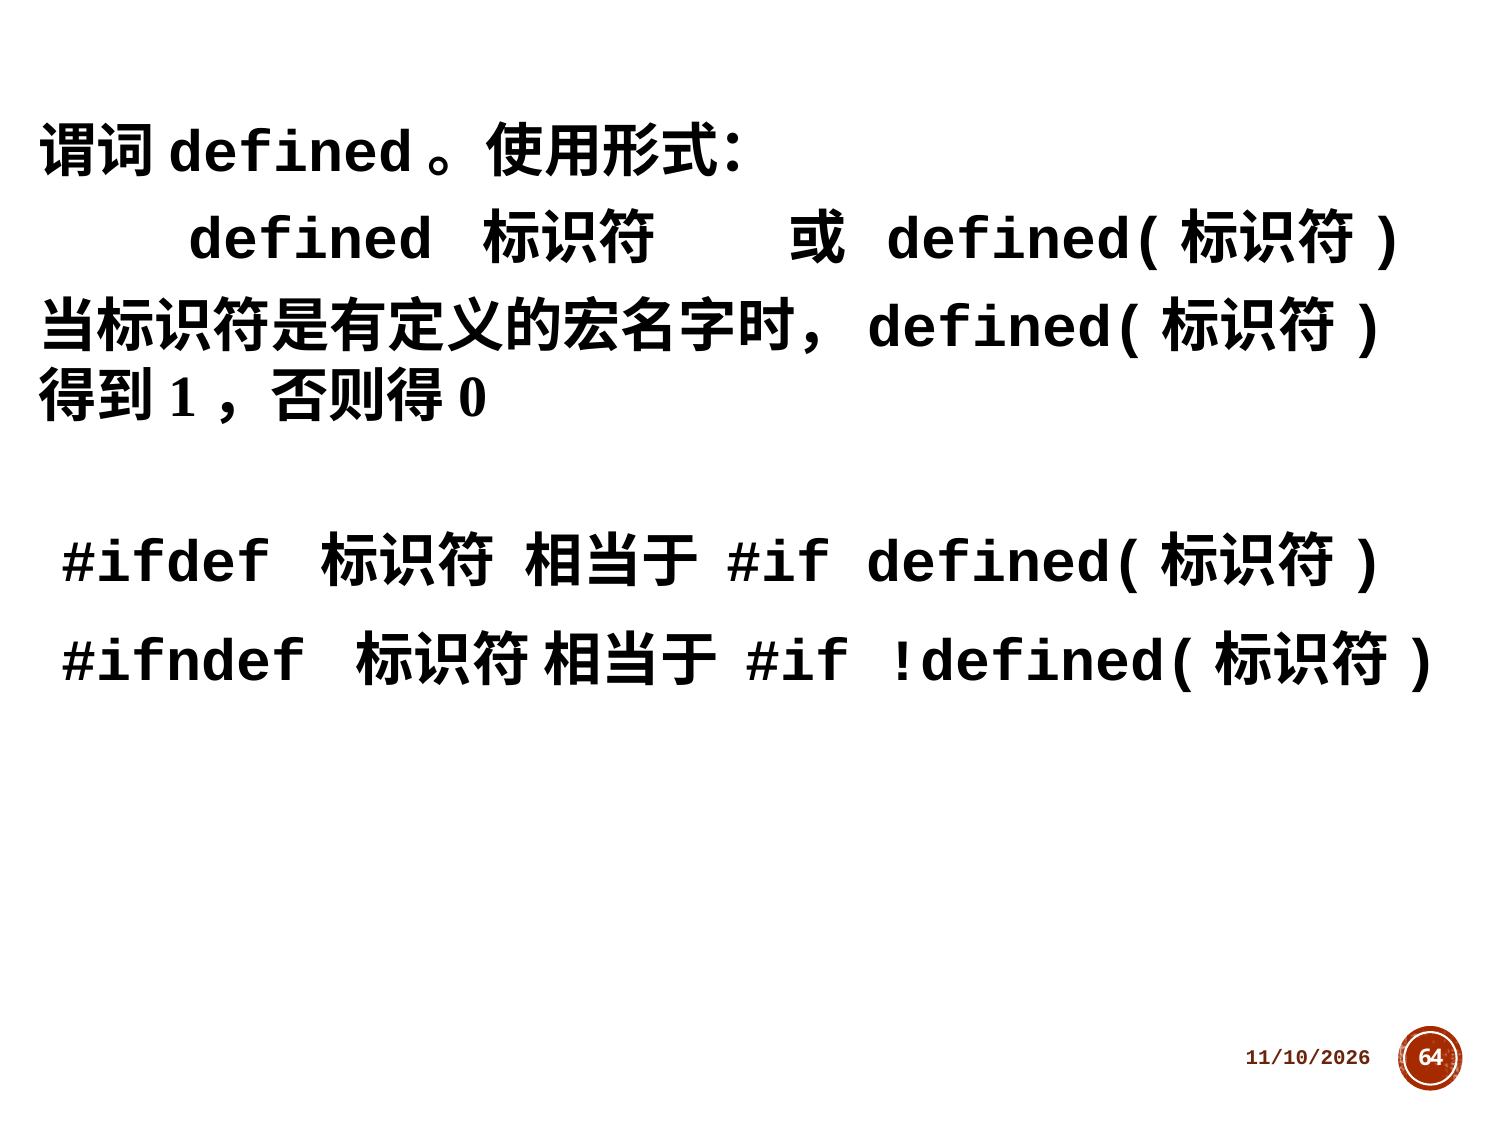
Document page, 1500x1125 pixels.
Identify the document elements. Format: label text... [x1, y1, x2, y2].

text_box 谓词defined。使用形式： defined 标识符 或 defined(标识符) 当标识符是有定义的宏名字时，defined(标识符) 得到1，否则得0 [23, 105, 1470, 436]
slide_number 64 [1391, 1028, 1471, 1089]
text_box #ifdef 标识符 相当于 #if defined(标识符) #ifndef 标识符 相当于 #if !defined(标识符) [46, 515, 1472, 799]
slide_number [982, 1028, 1386, 1089]
